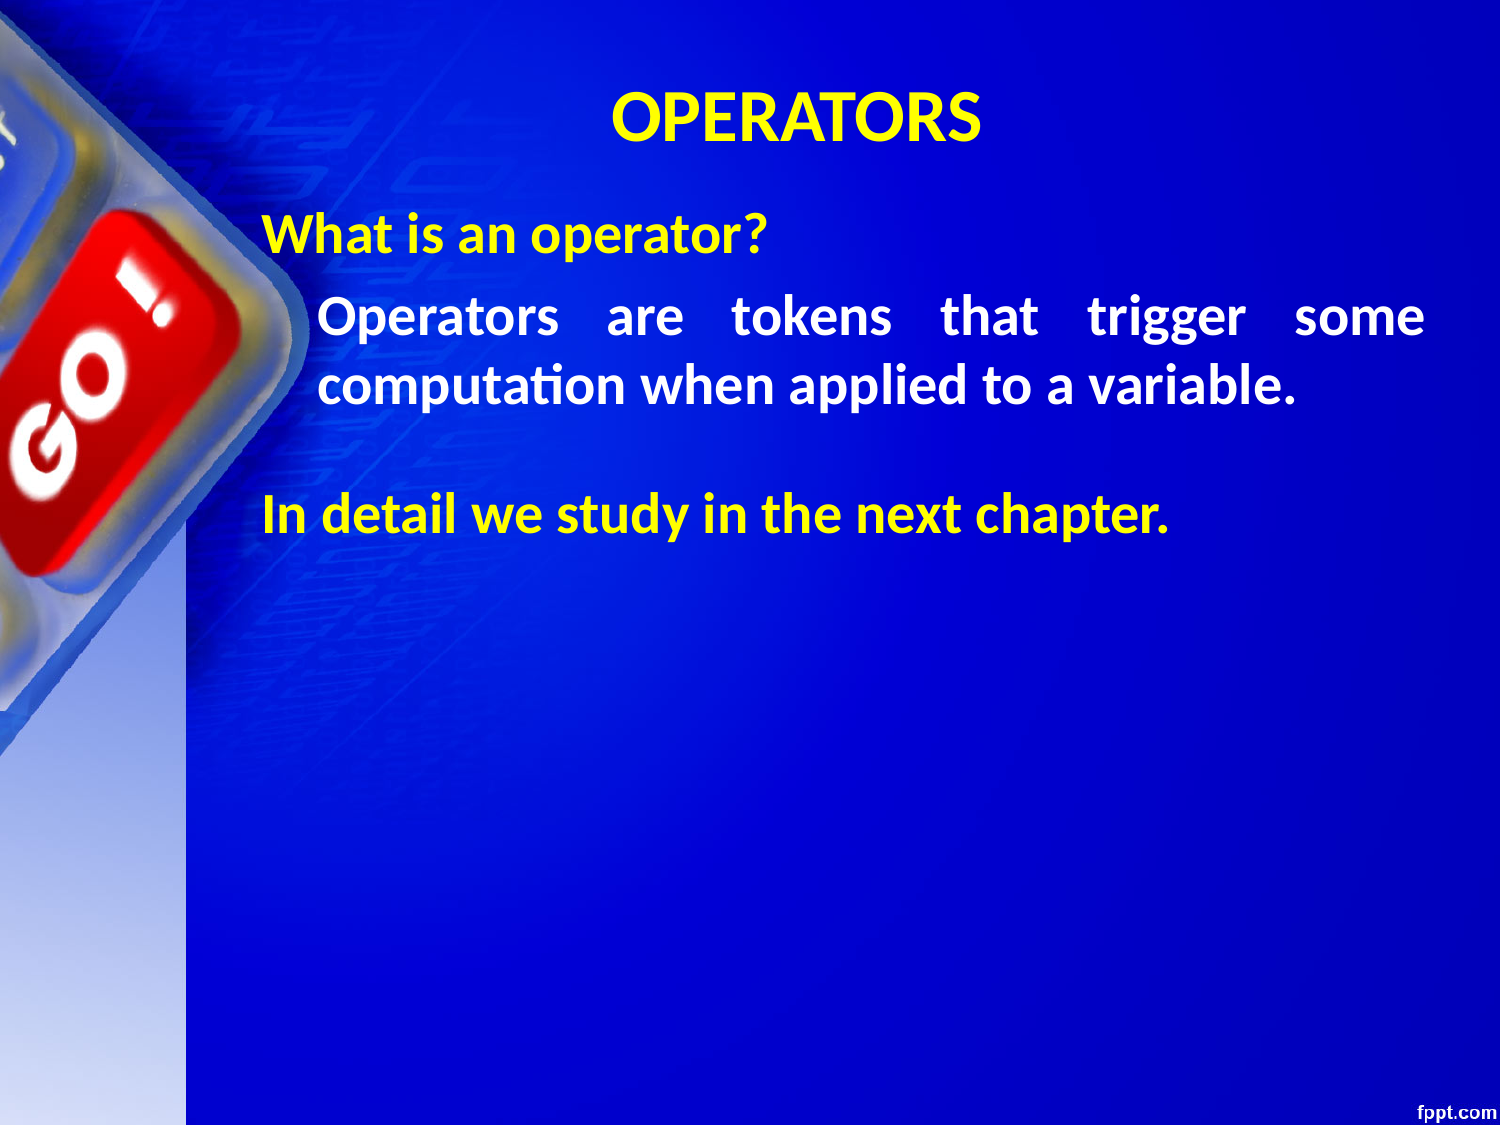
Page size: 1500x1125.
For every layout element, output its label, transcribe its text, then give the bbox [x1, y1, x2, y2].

text_box What is an operator? Operators are tokens that trigger some computation when applied to a variable. In detail we study in the next chapter. [246, 187, 1442, 1090]
picture [0, 0, 1500, 1125]
title OPERATORS [117, 46, 1477, 176]
